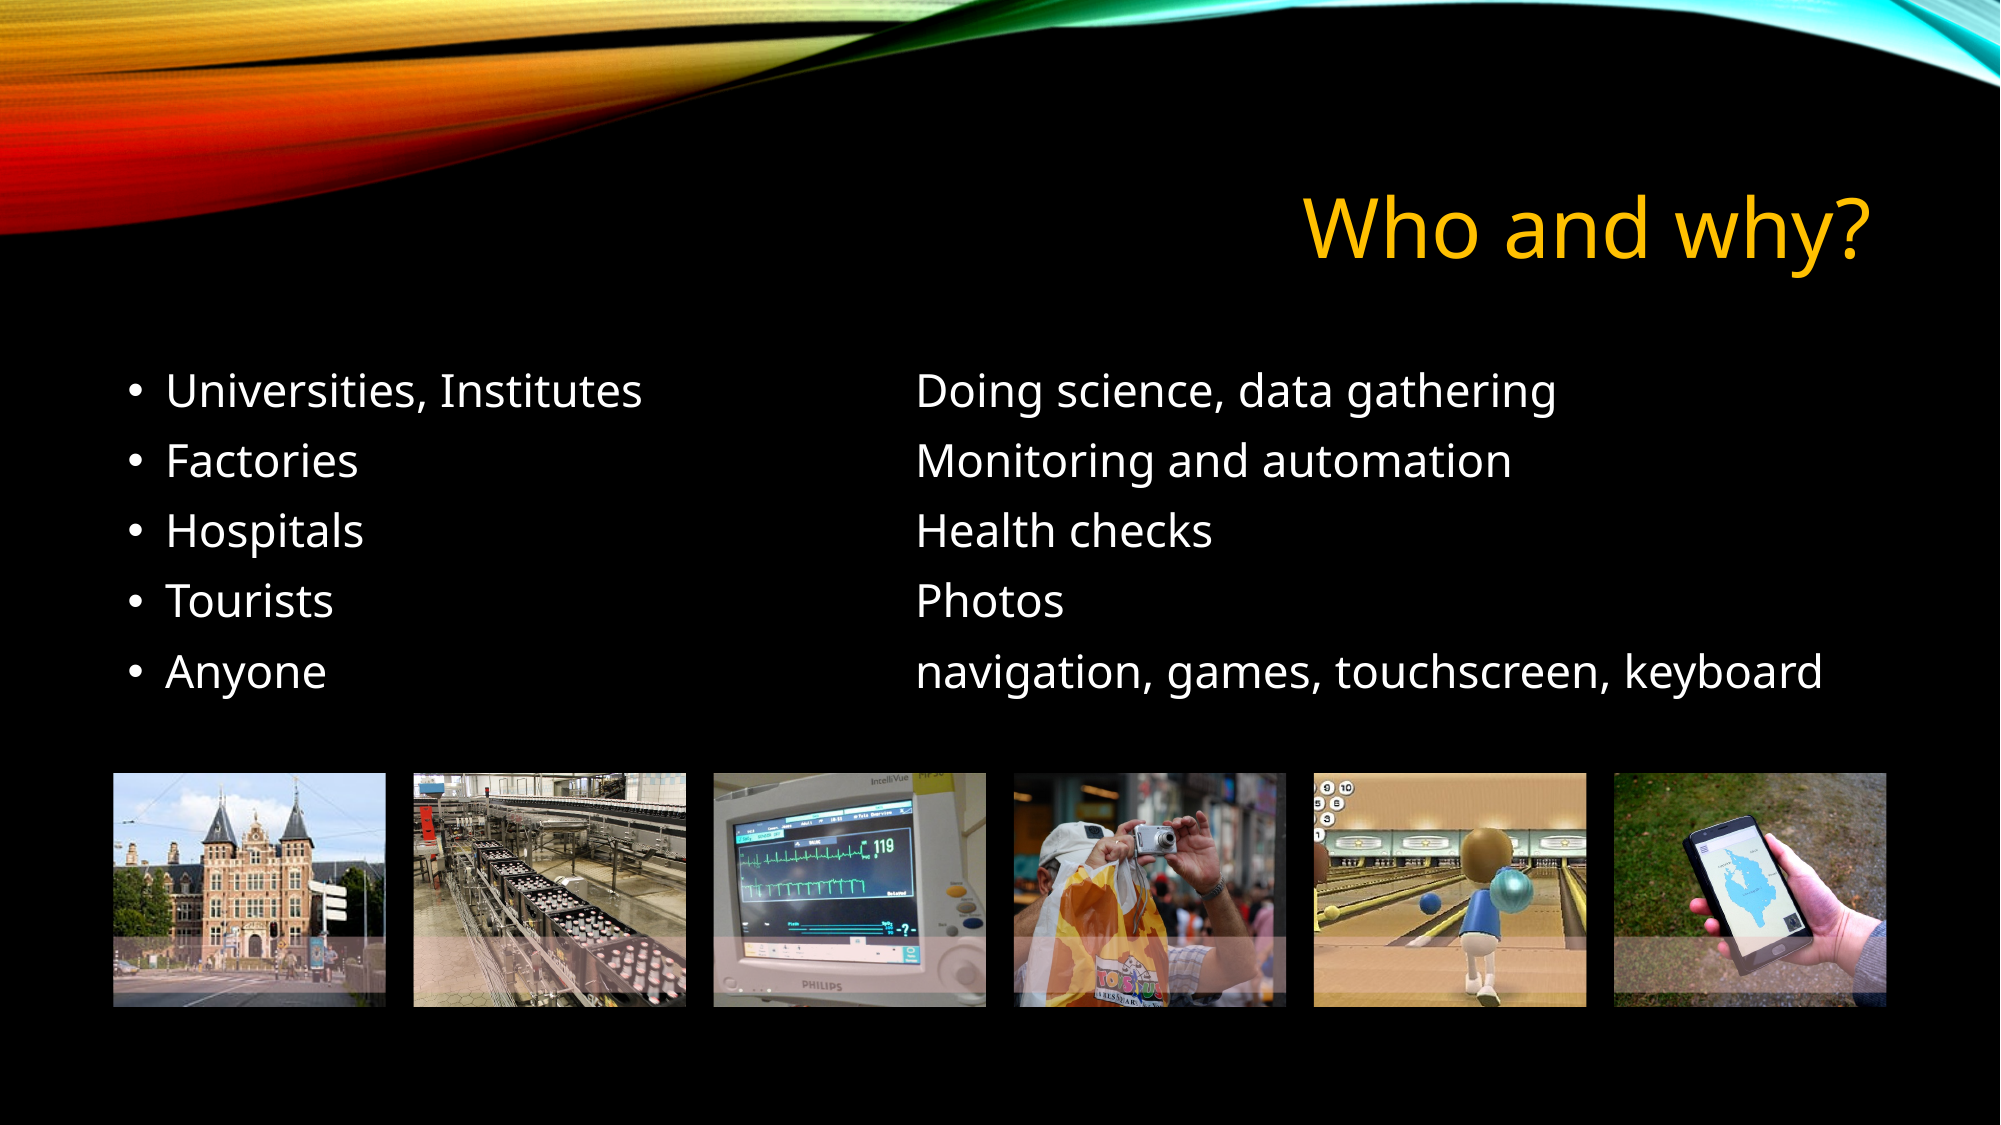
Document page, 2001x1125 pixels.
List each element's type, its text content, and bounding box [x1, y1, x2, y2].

list Universities, Institutes Doing science, data gathering Factories Monitoring and automation Hospitals Health checks Tourists Photos Anyone navigation, games, touchscreen, keyboard [112, 360, 1888, 759]
picture [0, 0, 2000, 237]
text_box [112, 759, 1888, 1021]
title Who and why? [474, 125, 1888, 338]
